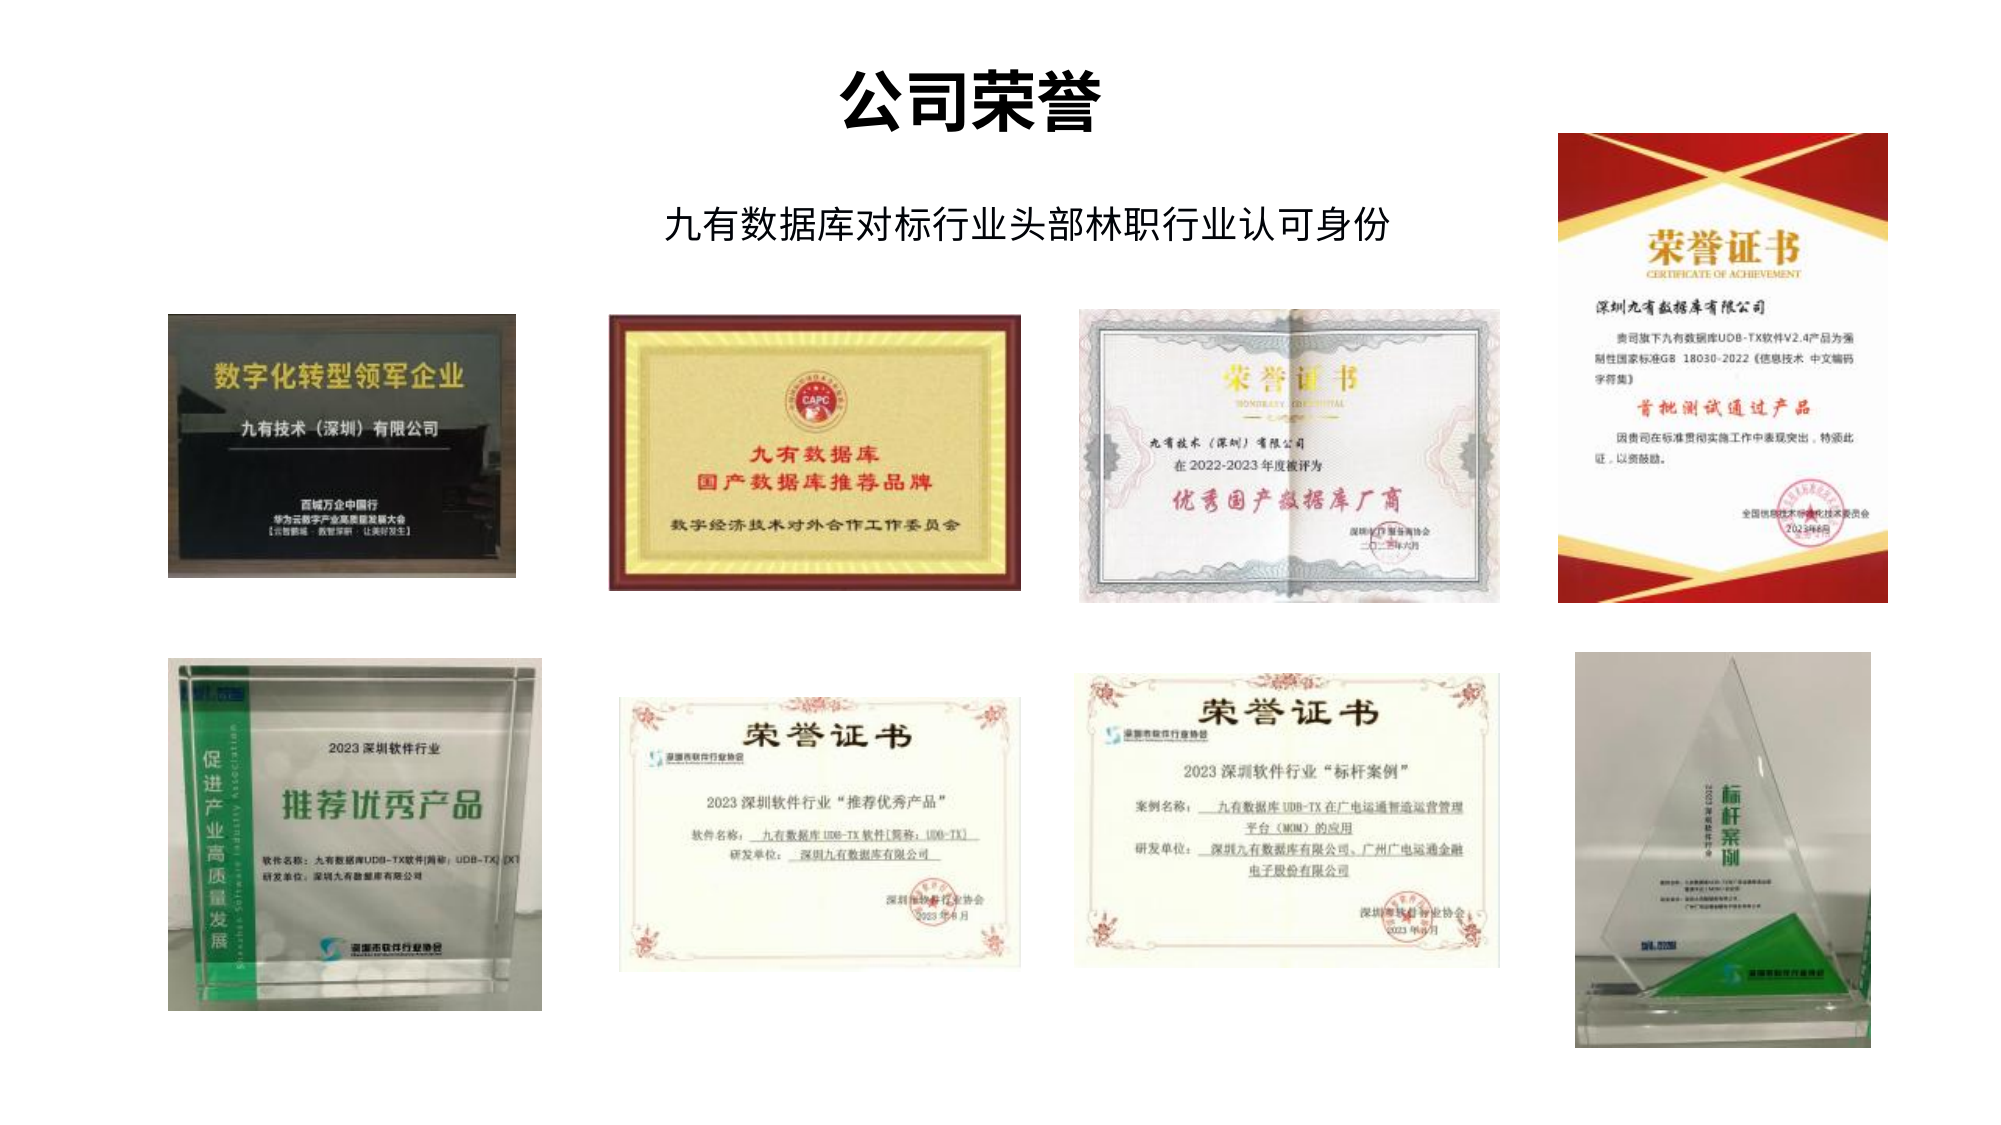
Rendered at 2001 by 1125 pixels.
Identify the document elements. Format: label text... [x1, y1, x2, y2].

picture [608, 314, 1021, 591]
picture [168, 314, 516, 578]
text_box 公司荣誉 九有数据库对标行业头部林职行业认可身份 [502, 65, 1502, 249]
picture [168, 658, 542, 1011]
picture [1574, 652, 1871, 1048]
picture [619, 697, 1021, 972]
picture [1558, 133, 1888, 603]
picture [1074, 673, 1500, 968]
picture [1079, 309, 1500, 603]
